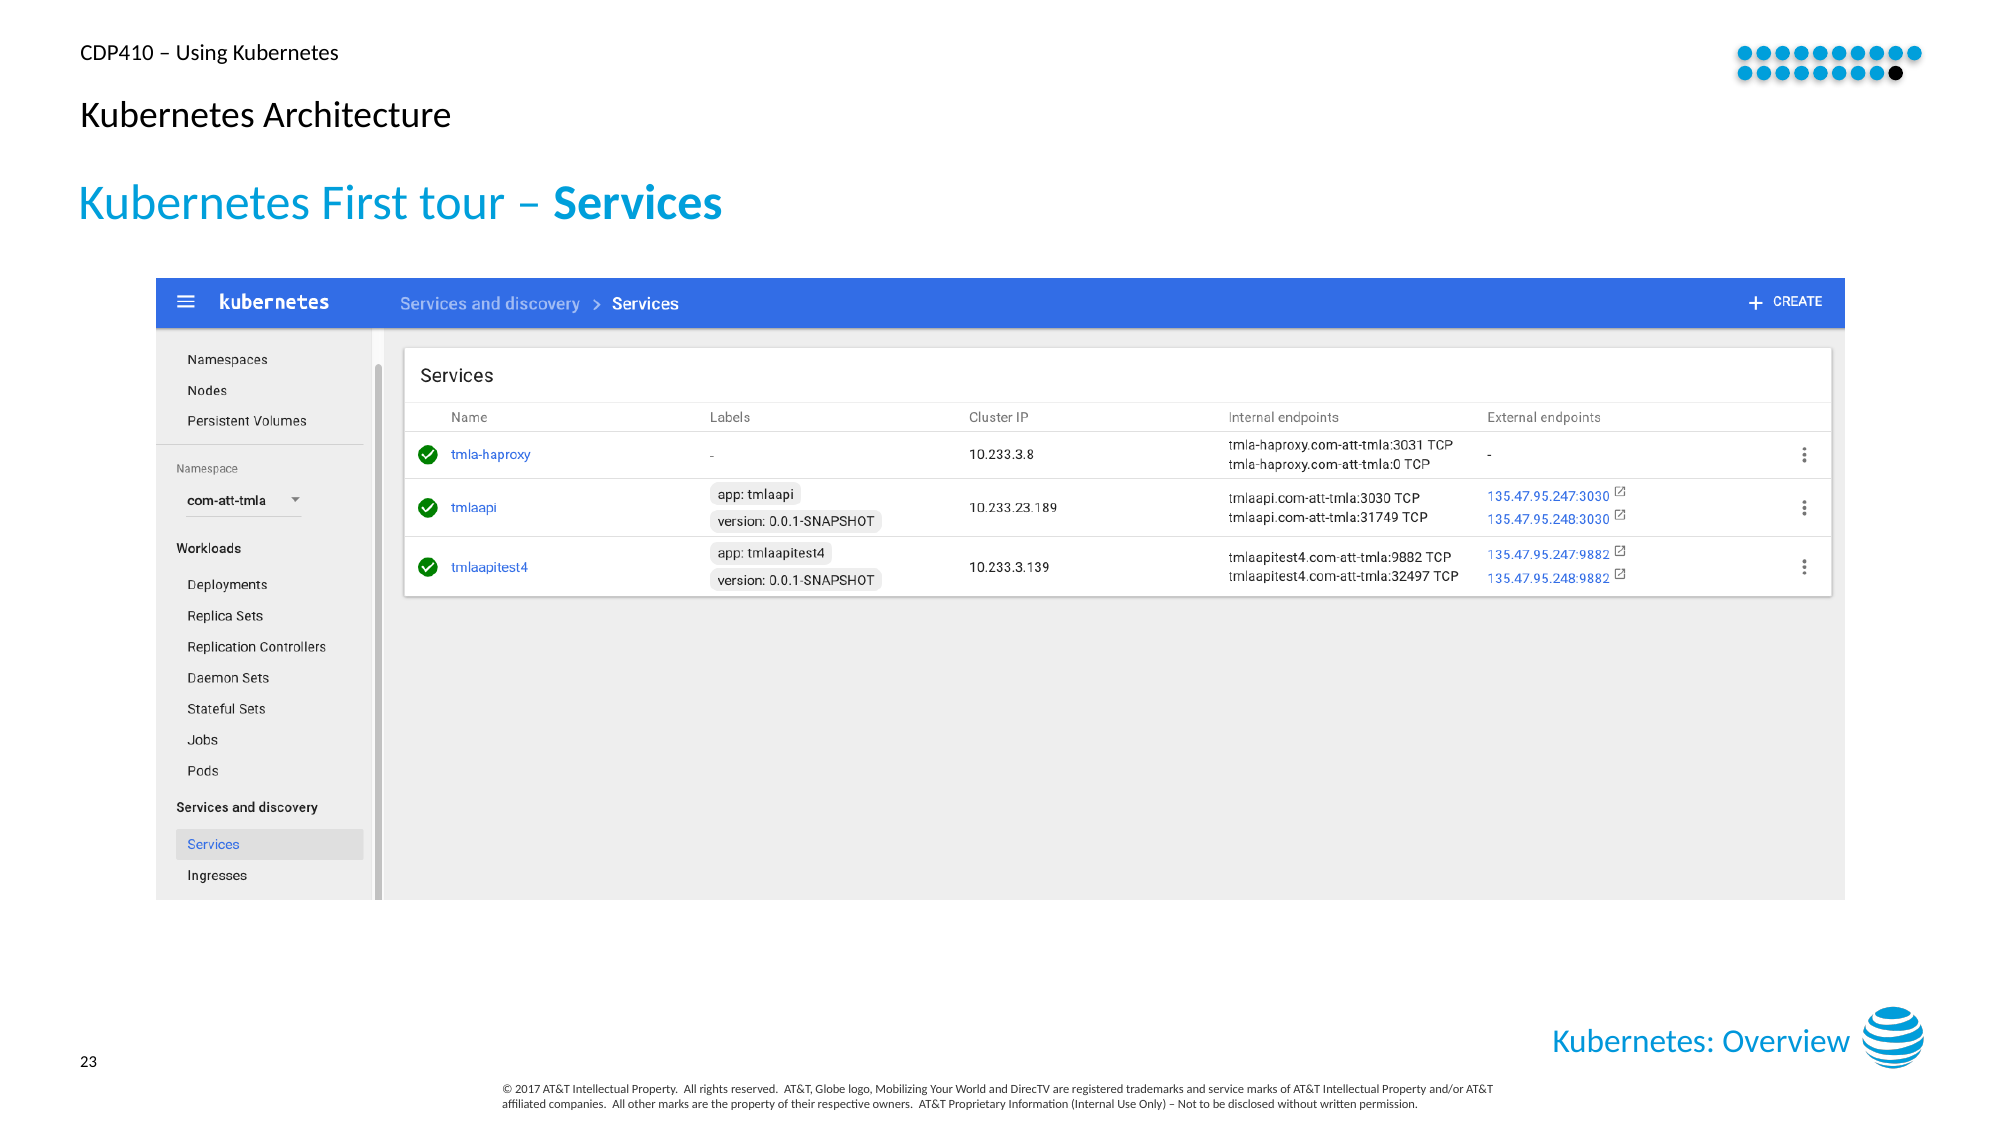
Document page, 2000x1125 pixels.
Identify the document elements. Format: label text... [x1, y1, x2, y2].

text_box [1755, 45, 1772, 62]
text_box [1869, 45, 1885, 62]
text_box [1812, 45, 1829, 62]
picture [155, 278, 1845, 900]
text_box [1793, 65, 1810, 82]
text_box [1887, 65, 1904, 82]
text_box [1869, 65, 1885, 82]
slide_number 23 [80, 1049, 129, 1087]
text_box [1756, 65, 1772, 82]
text_box Kubernetes: Overview [1356, 1012, 1866, 1067]
text_box [1774, 45, 1790, 62]
text_box Kubernetes First tour – Services [63, 168, 1140, 238]
title Kubernetes Architecture [80, 85, 1920, 142]
text_box [1793, 45, 1810, 62]
text_box [1849, 65, 1867, 82]
text_box [1849, 45, 1866, 62]
text_box [1906, 45, 1923, 62]
text_box [1831, 65, 1847, 82]
text_box [1831, 45, 1847, 62]
text_box [1774, 65, 1790, 82]
text_box [1813, 65, 1828, 82]
text_box [1887, 45, 1903, 62]
text_box [1736, 65, 1754, 82]
text_box [1736, 45, 1753, 62]
